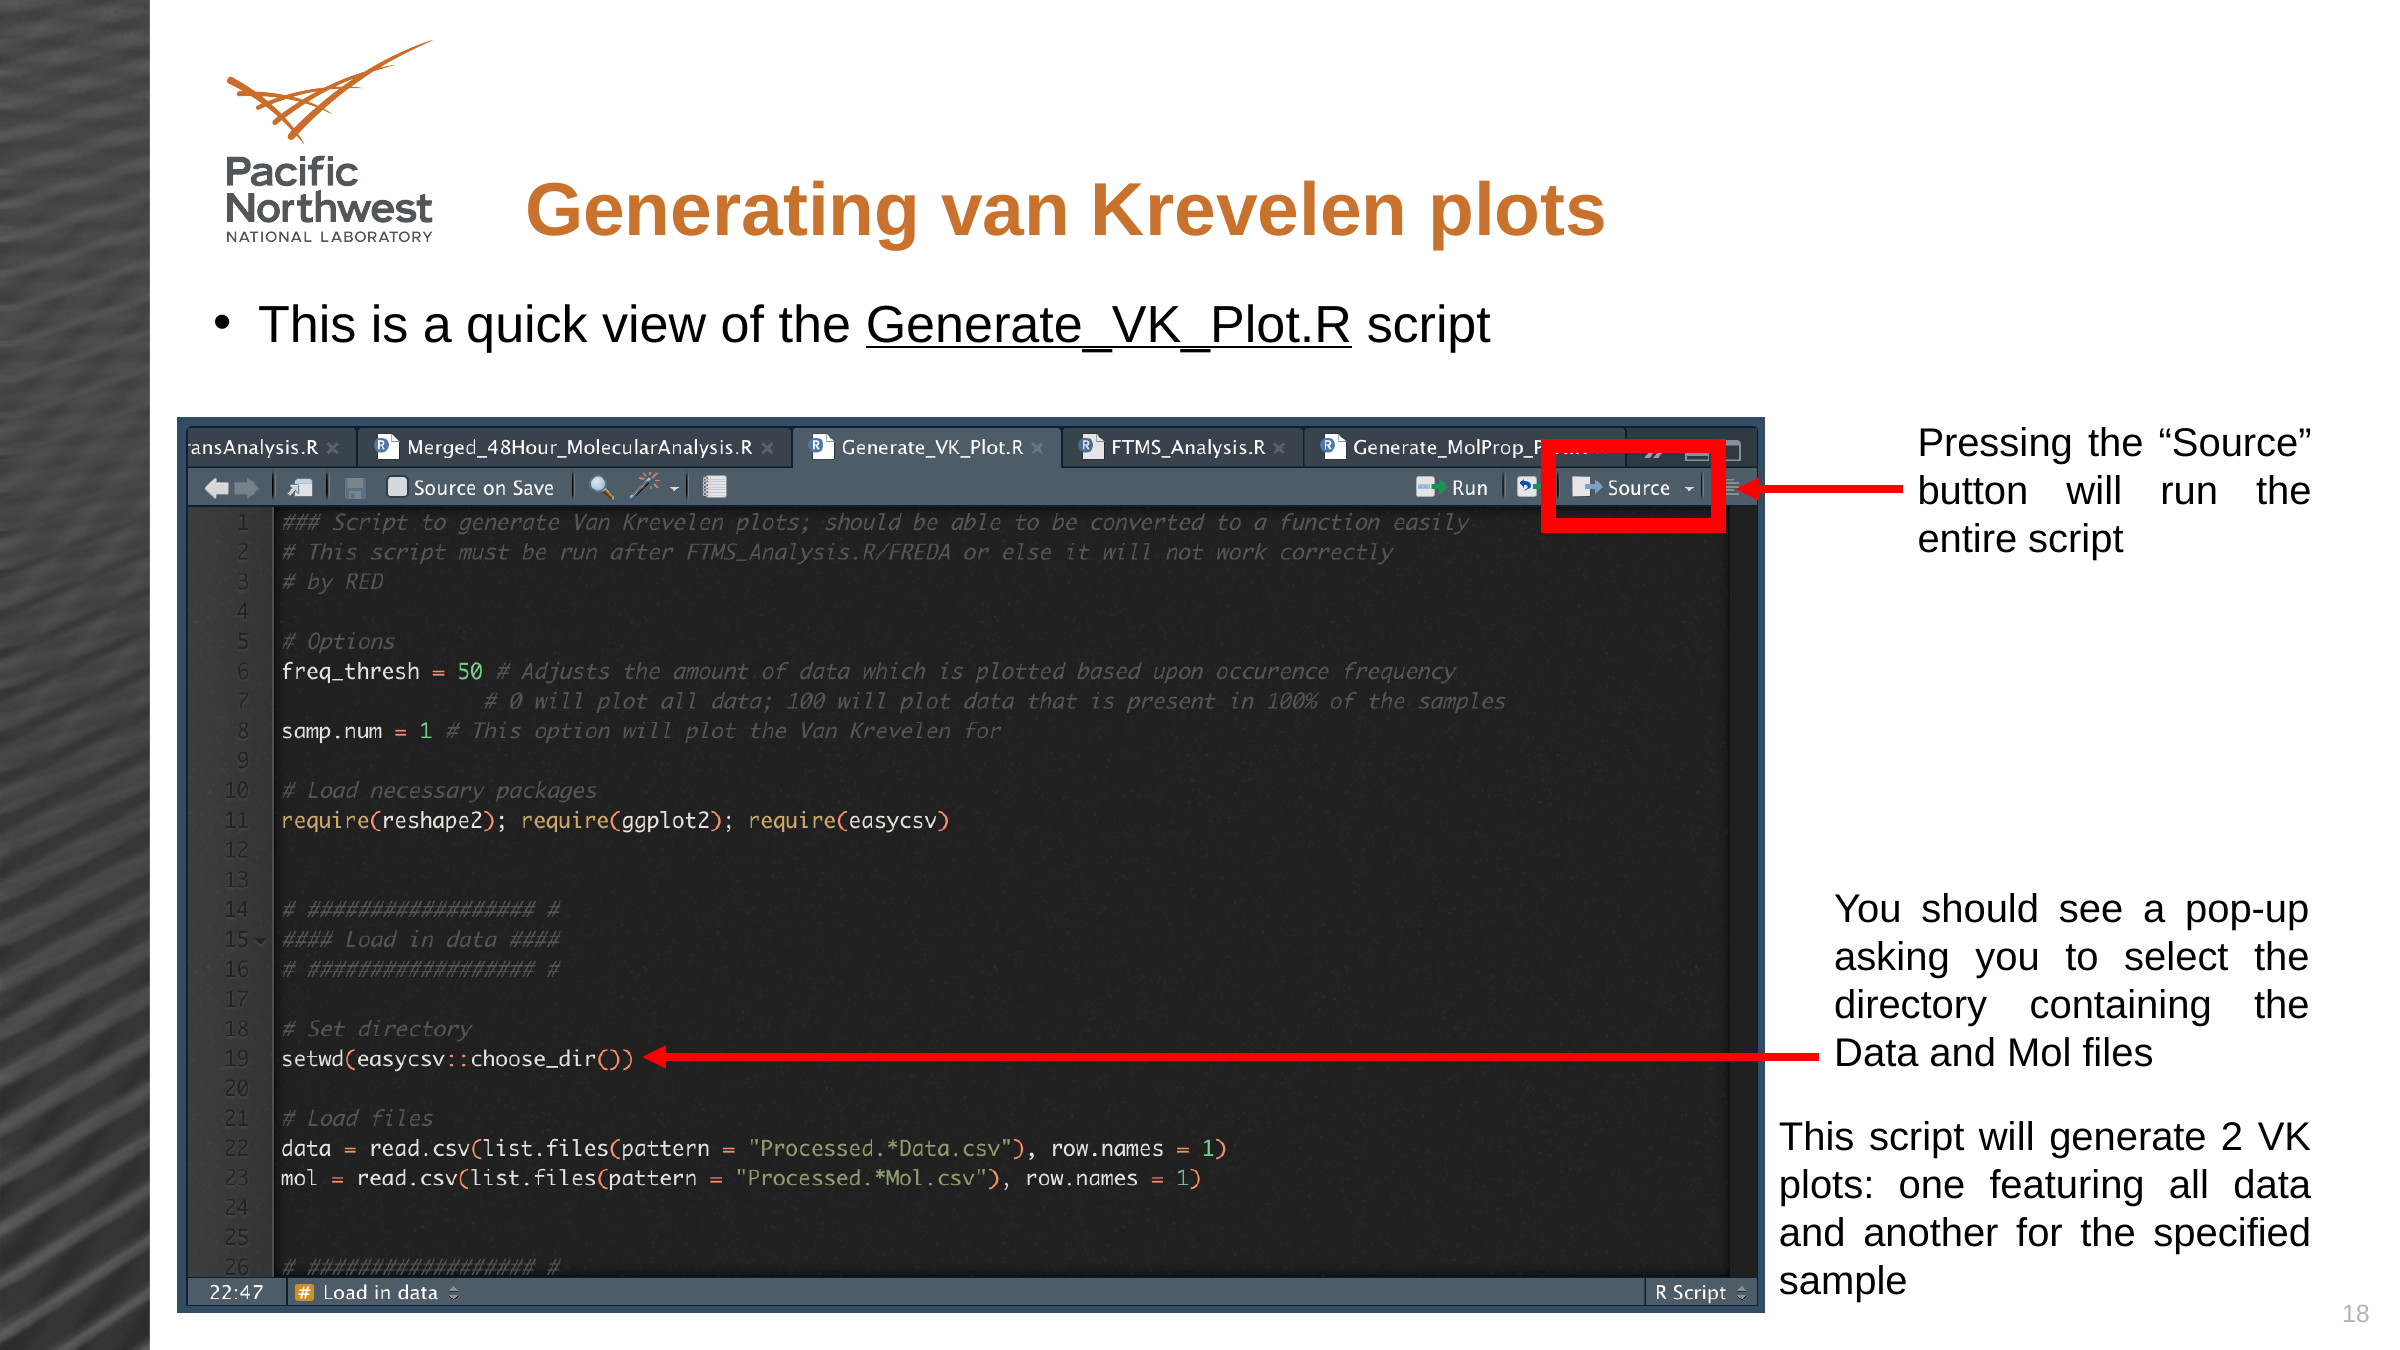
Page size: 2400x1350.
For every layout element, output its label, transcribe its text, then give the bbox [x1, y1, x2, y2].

title Generating van Krevelen plots [525, 44, 2325, 260]
slide_number 18 [2295, 1275, 2370, 1350]
picture [225, 38, 435, 244]
text_box This script will generate 2 VK plots: one featuring all data and another for the specified sample [1765, 1103, 2328, 1310]
list This is a quick view of the Generate_VK_Plot.R script [198, 283, 2325, 380]
picture [177, 417, 1765, 1313]
text_box You should see a pop-up asking you to select the directory containing the Data and Mol files [1819, 875, 2325, 1083]
text_box Pressing the “Source” button will run the entire script [1902, 408, 2328, 568]
picture [0, 0, 149, 1350]
